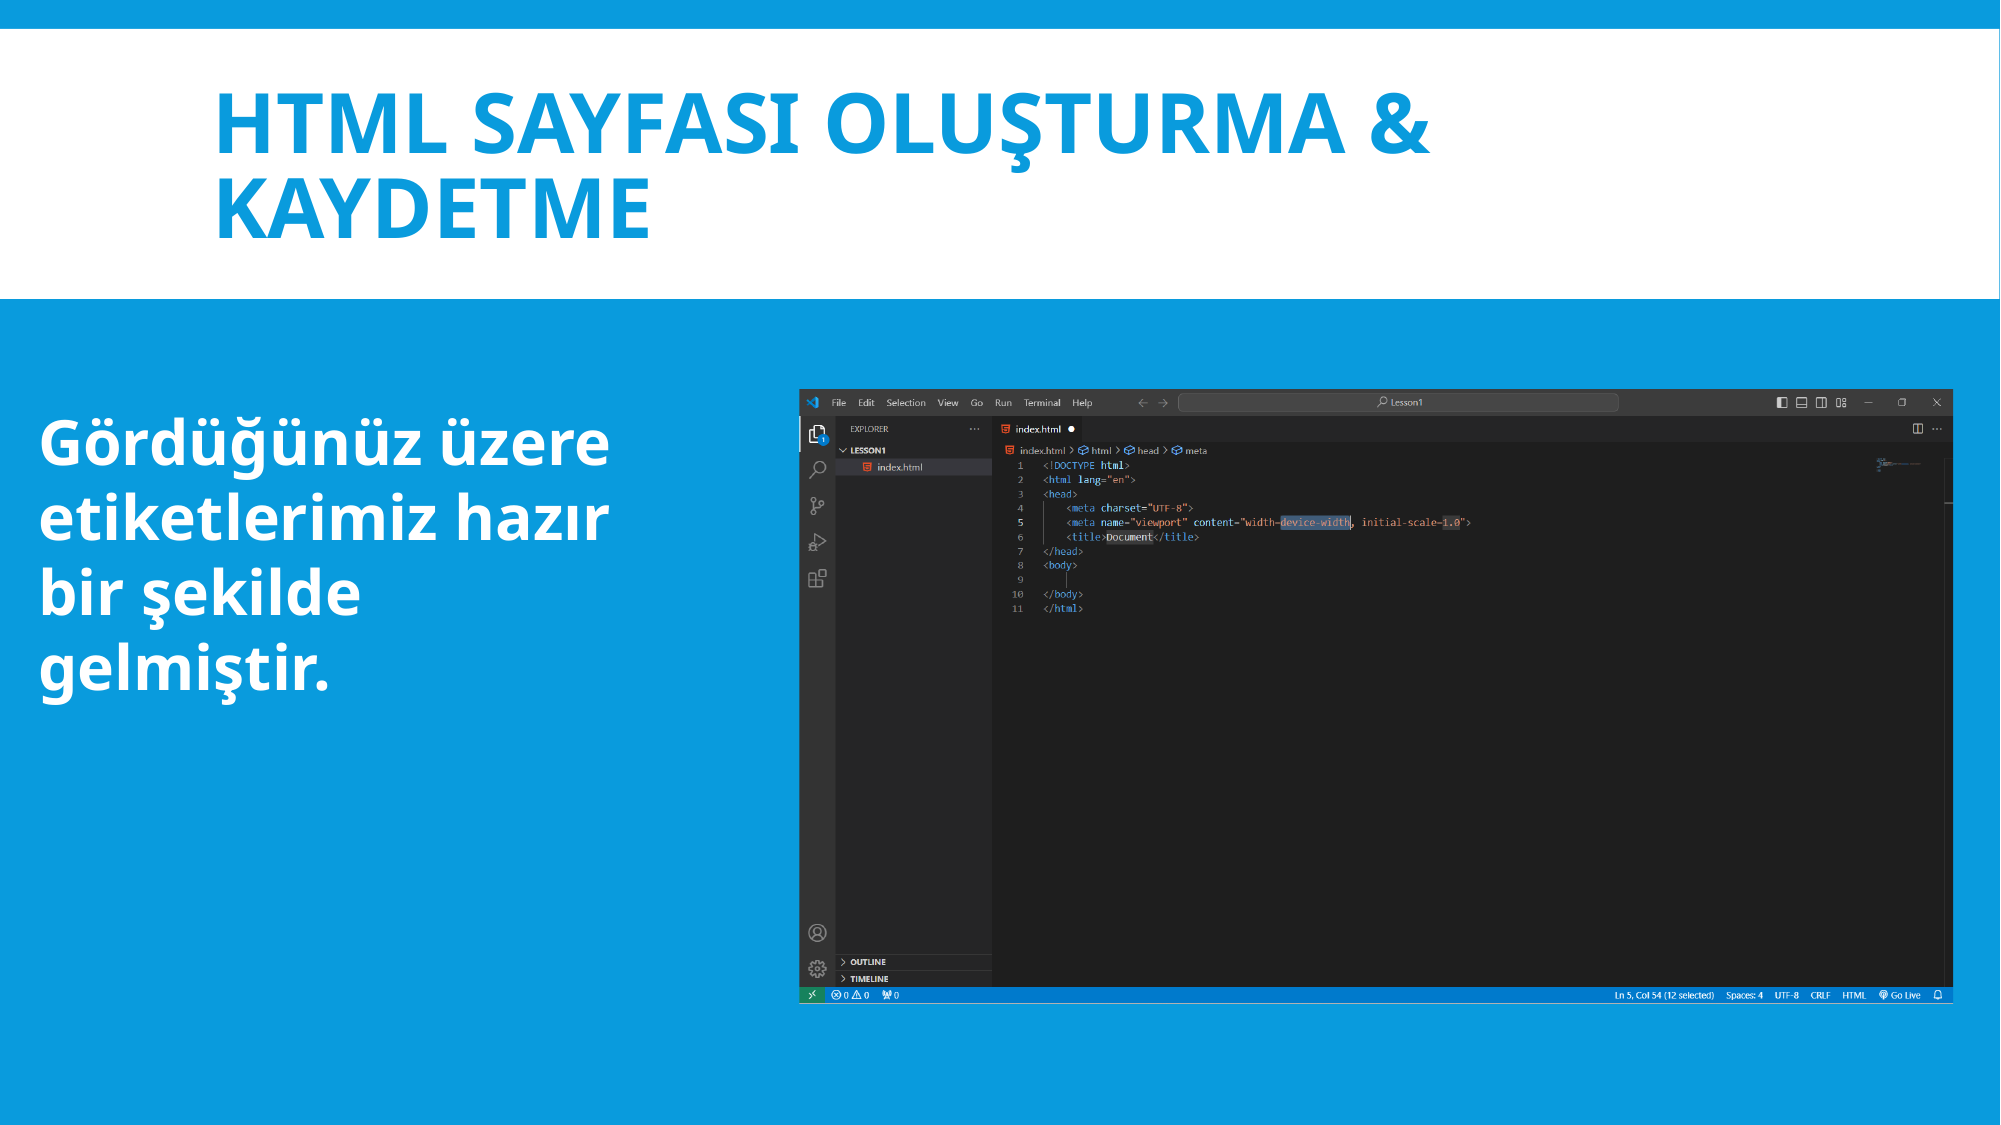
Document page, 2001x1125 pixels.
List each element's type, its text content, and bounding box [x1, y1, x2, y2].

title Html sayfası oluşturma & kaydetme [197, 46, 1803, 295]
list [799, 389, 1954, 1004]
text_box Gördüğünüz üzere etiketlerimiz hazır bir şekilde gelmiştir. [23, 395, 643, 861]
